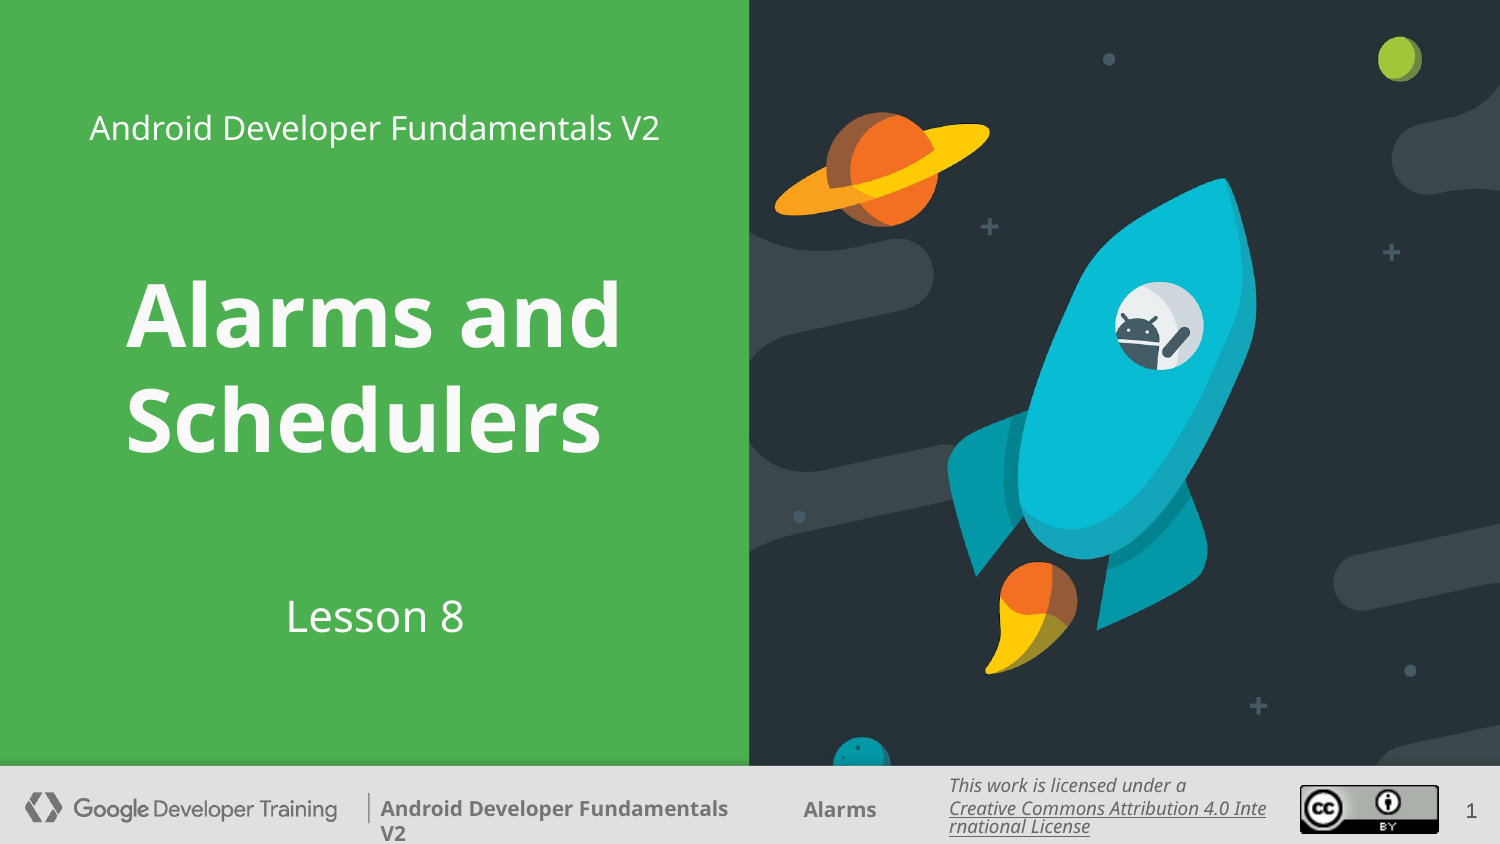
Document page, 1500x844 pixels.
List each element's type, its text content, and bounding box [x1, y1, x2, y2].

slide_number ‹#› [1402, 777, 1493, 842]
title Alarms and Schedulers [43, 316, 708, 560]
subtitle Lesson 8 [43, 573, 708, 777]
subtitle Android Developer Fundamentals V2 [43, 92, 708, 179]
picture [0, 0, 1500, 844]
